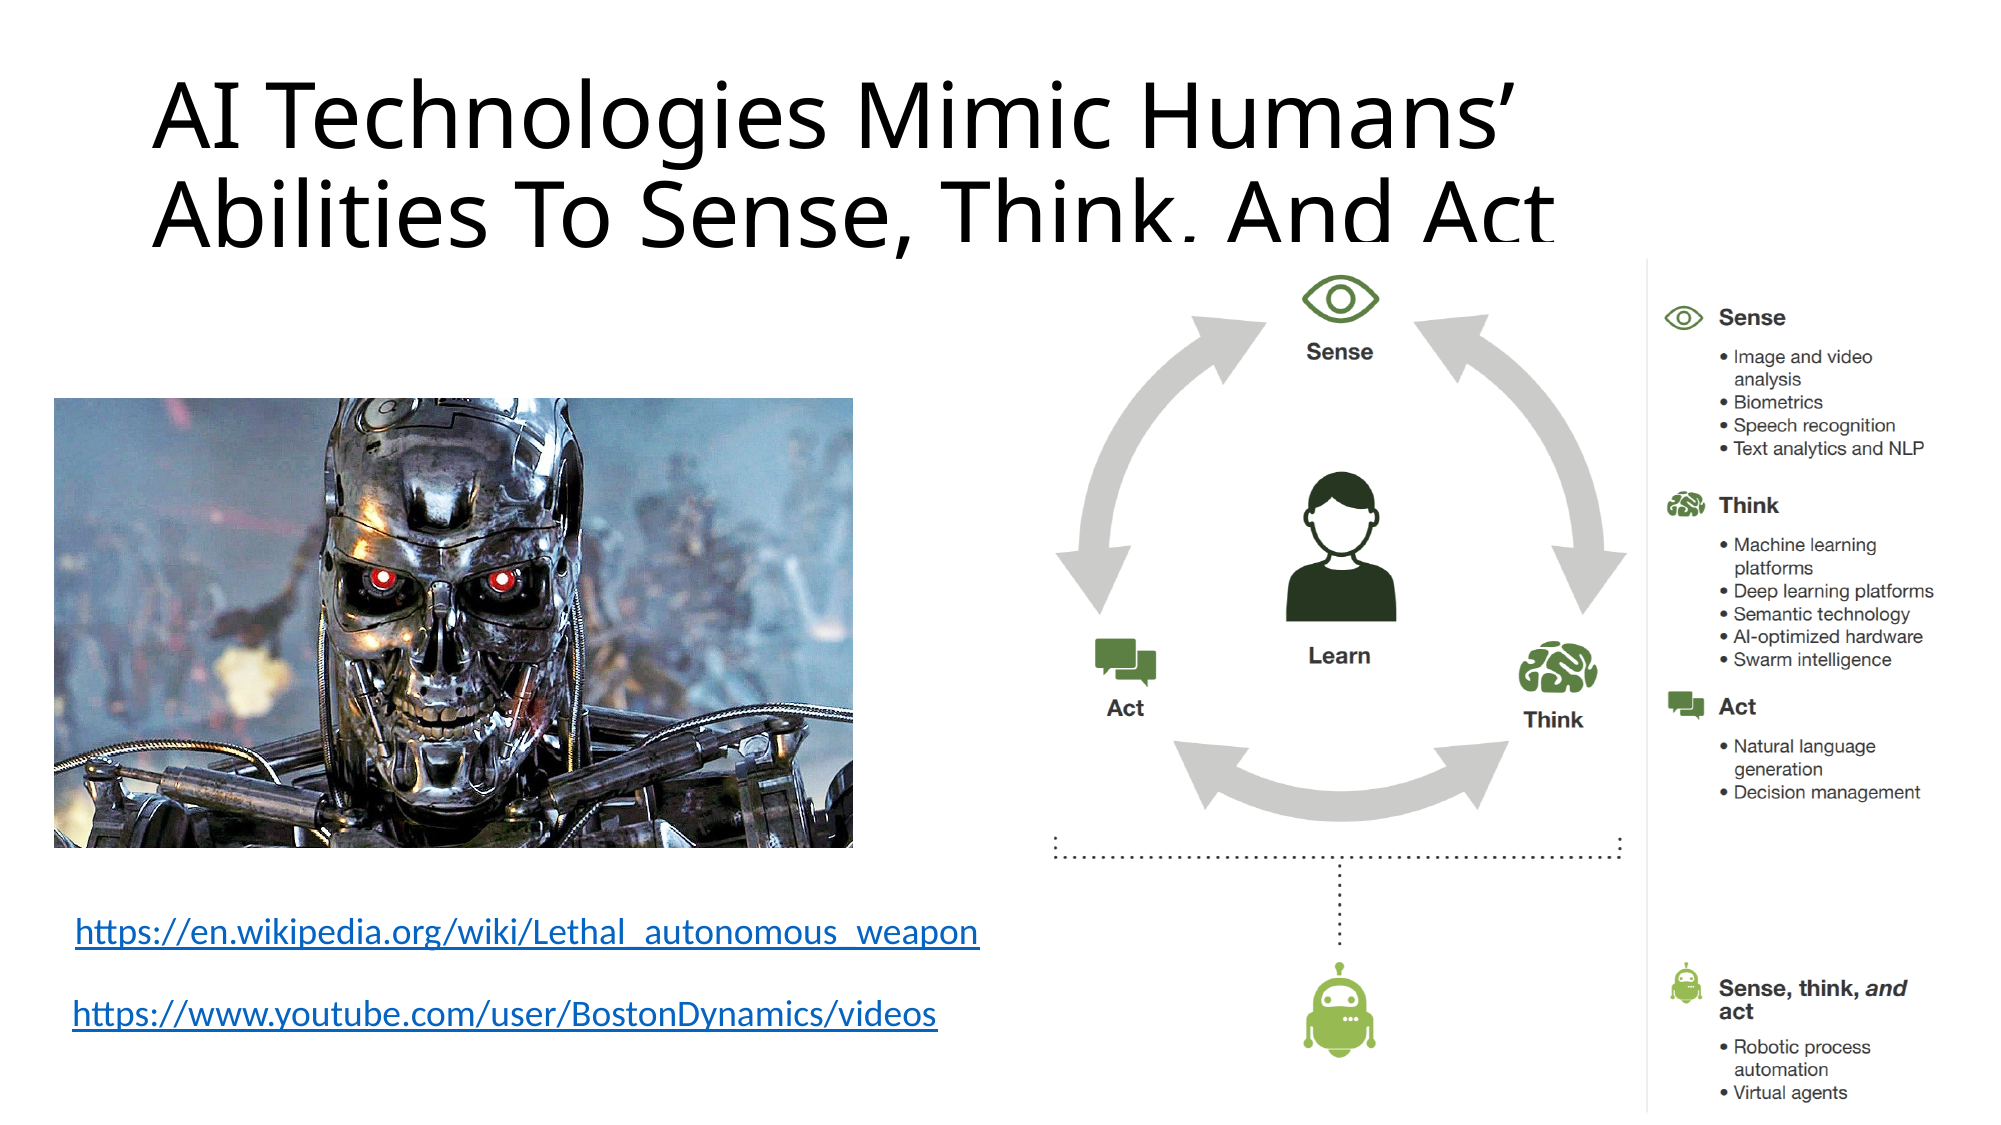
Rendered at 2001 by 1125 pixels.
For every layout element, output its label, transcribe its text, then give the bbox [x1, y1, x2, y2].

picture [54, 398, 853, 848]
text_box https://en.wikipedia.org/wiki/Lethal_autonomous_weapon [60, 899, 927, 960]
title AI Technologies Mimic Humans’ Abilities To Sense, Think, And Act [137, 59, 1863, 278]
text_box https://www.youtube.com/user/BostonDynamics/videos [57, 981, 927, 1042]
picture [927, 242, 2000, 1125]
